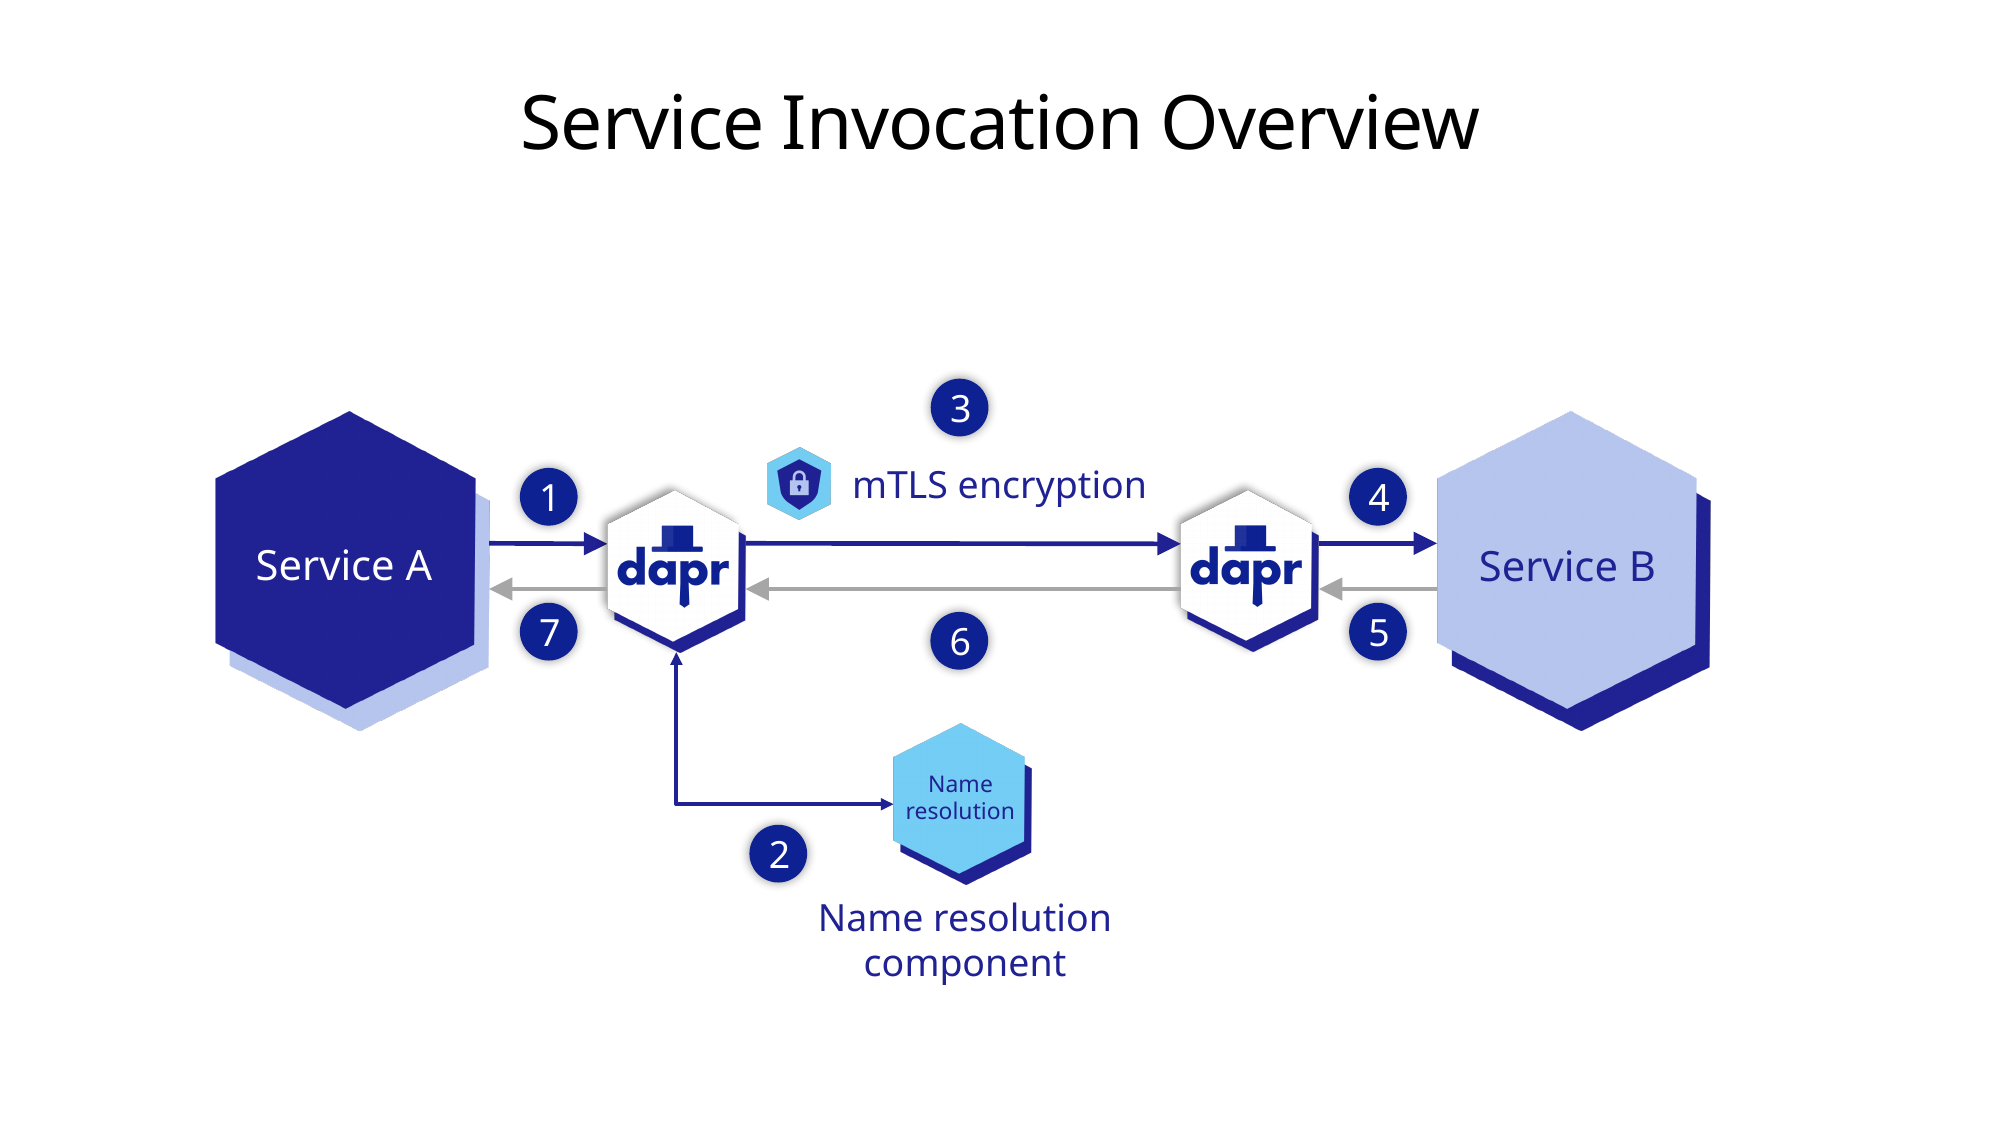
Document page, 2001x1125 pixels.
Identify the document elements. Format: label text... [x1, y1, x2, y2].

title Service Invocation Overview [96, 75, 1904, 166]
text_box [215, 378, 1711, 985]
